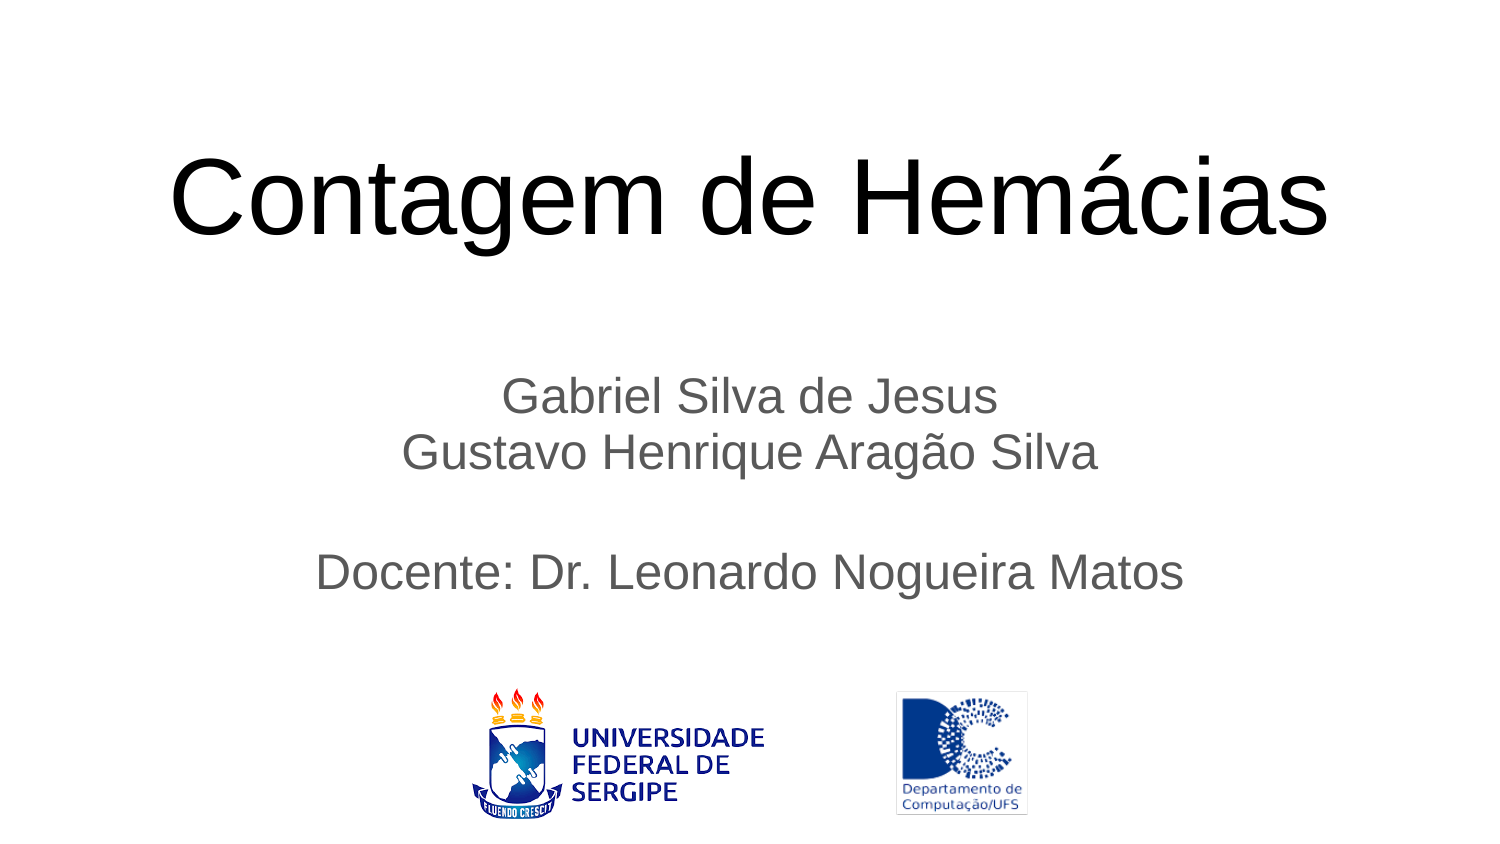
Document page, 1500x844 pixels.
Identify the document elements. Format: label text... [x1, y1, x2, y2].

subtitle Gabriel Silva de Jesus Gustavo Henrique Aragão Silva Docente: Dr. Leonardo Nogueira Matos [51, 353, 1449, 642]
picture [471, 688, 764, 820]
picture [895, 657, 1029, 820]
title Contagem de Hemácias [51, 122, 1449, 353]
